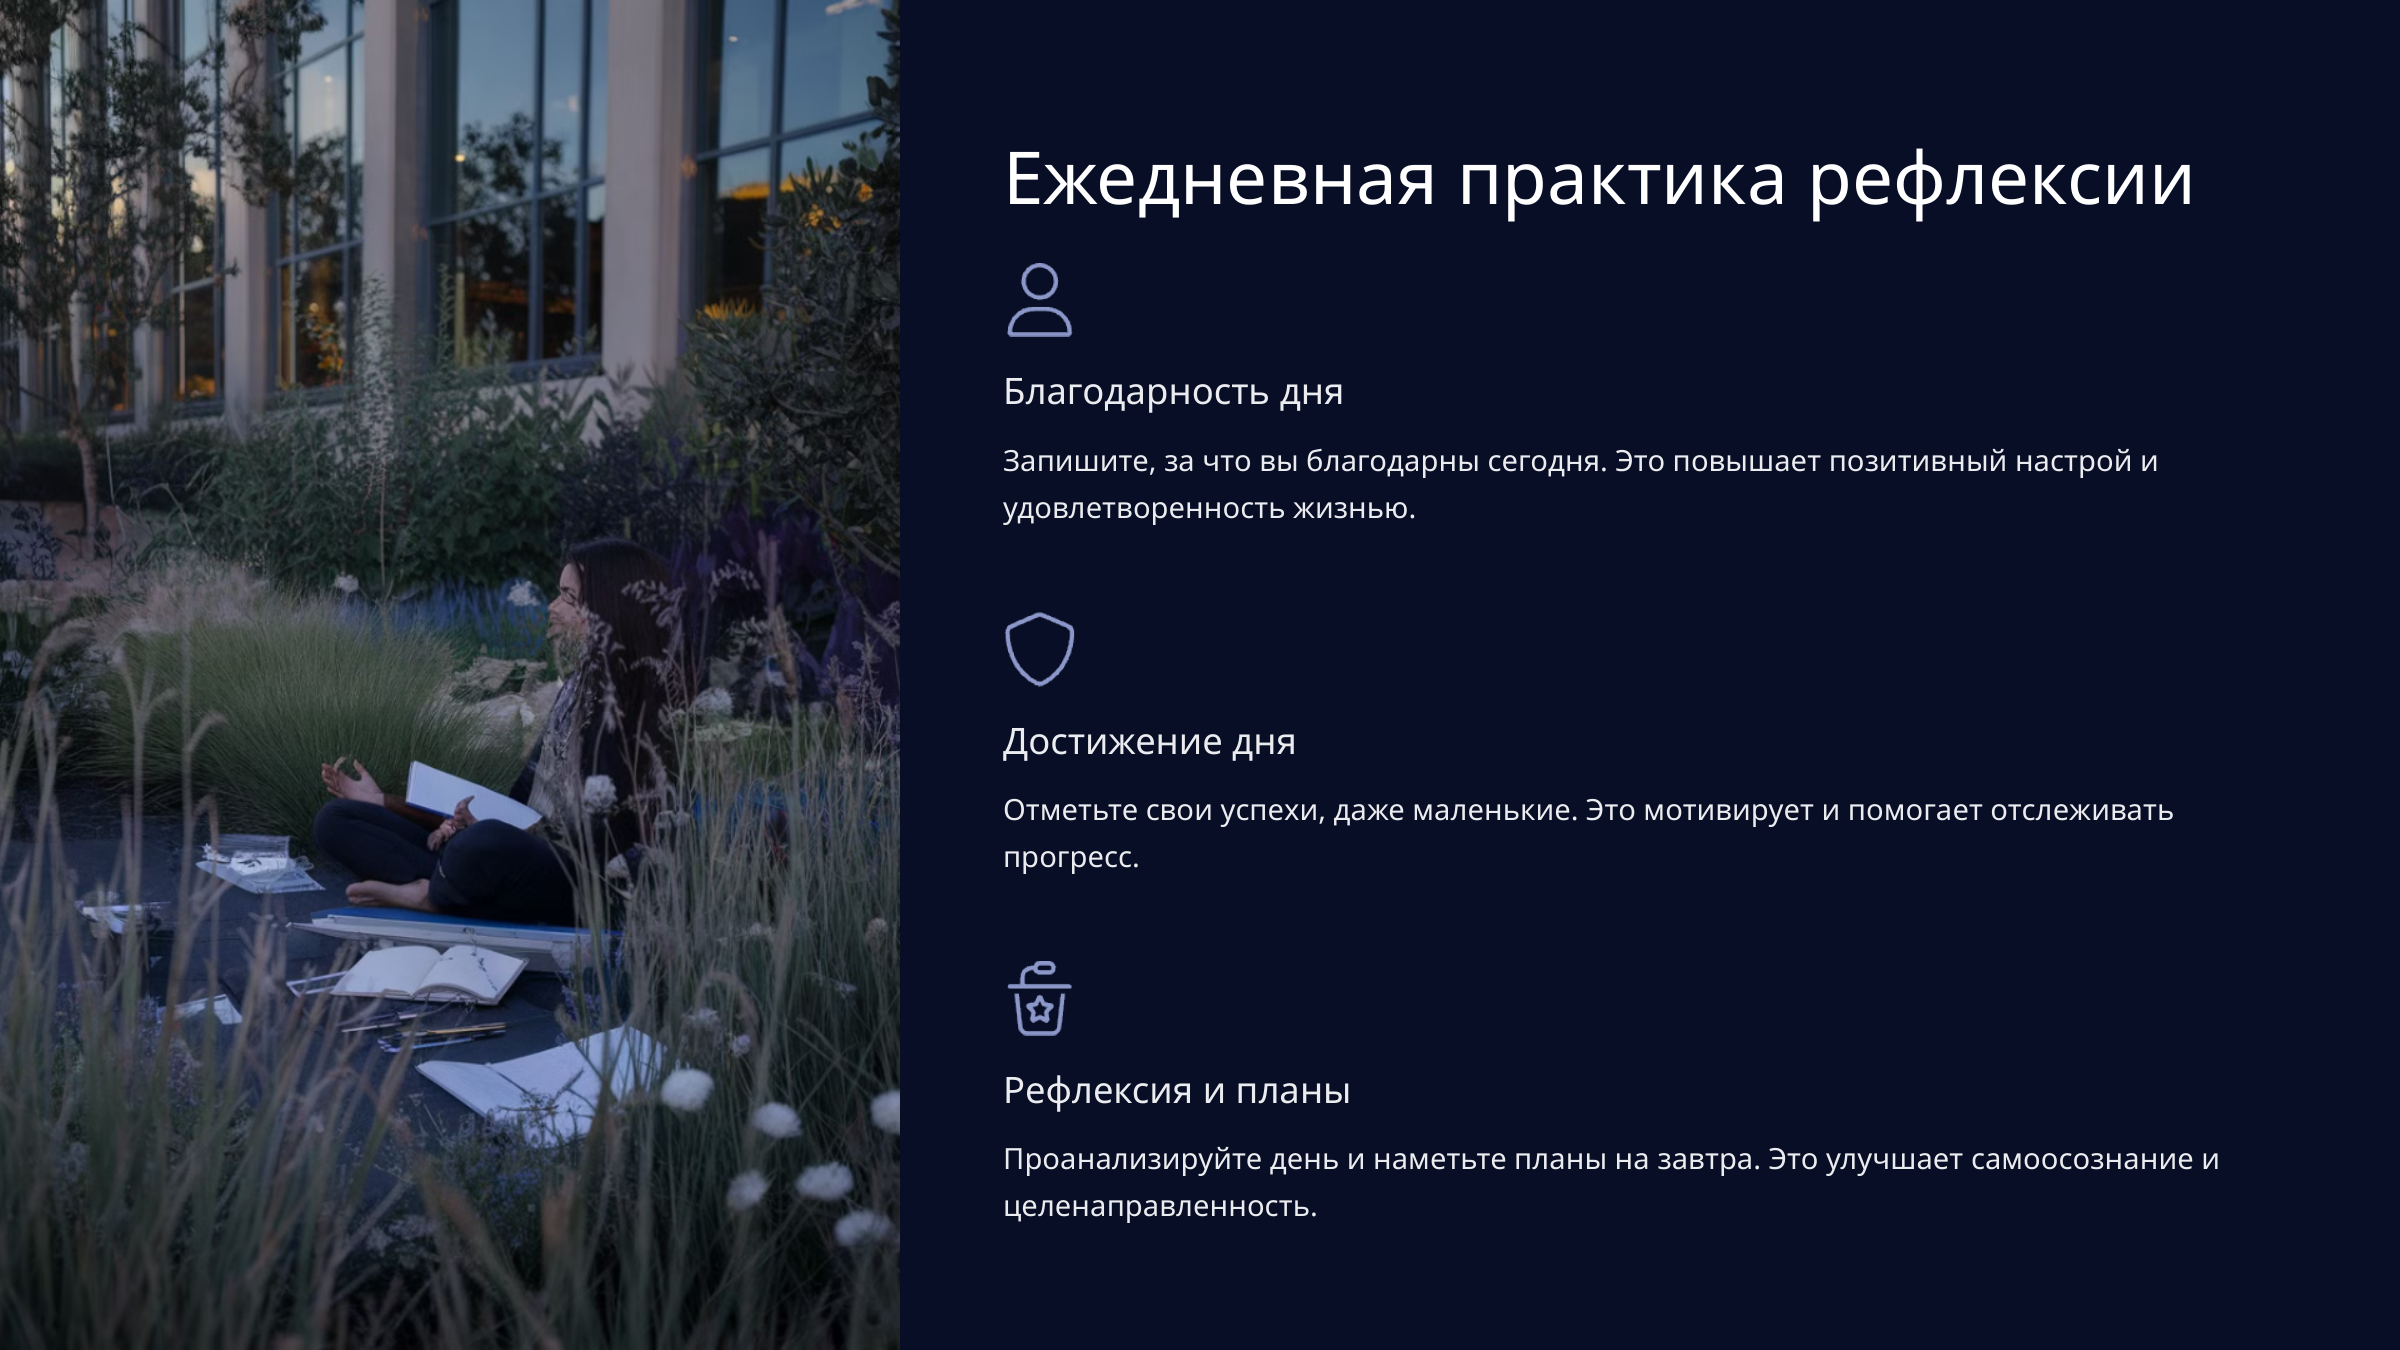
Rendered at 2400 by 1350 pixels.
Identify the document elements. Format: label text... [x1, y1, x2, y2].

text_box Достижение дня [1003, 715, 1372, 762]
text_box Запишите, за что вы благодарны сегодня. Это повышает позитивный настрой и удовлетворенность жизнью. [1003, 430, 2297, 525]
picture [0, 0, 900, 1350]
text_box Отметьте свои успехи, даже маленькие. Это мотивирует и помогает отслеживать прогресс. [1003, 779, 2297, 874]
picture [1003, 961, 1077, 1036]
text_box Рефлексия и планы [1003, 1065, 1372, 1112]
text_box Проанализируйте день и наметьте планы на завтра. Это улучшает самоосознание и целенаправленность. [1003, 1128, 2297, 1223]
picture [1003, 263, 1077, 337]
text_box Благодарность дня [1003, 366, 1372, 413]
picture [1003, 612, 1077, 687]
text_box Ежедневная практика рефлексии [1003, 127, 2193, 219]
